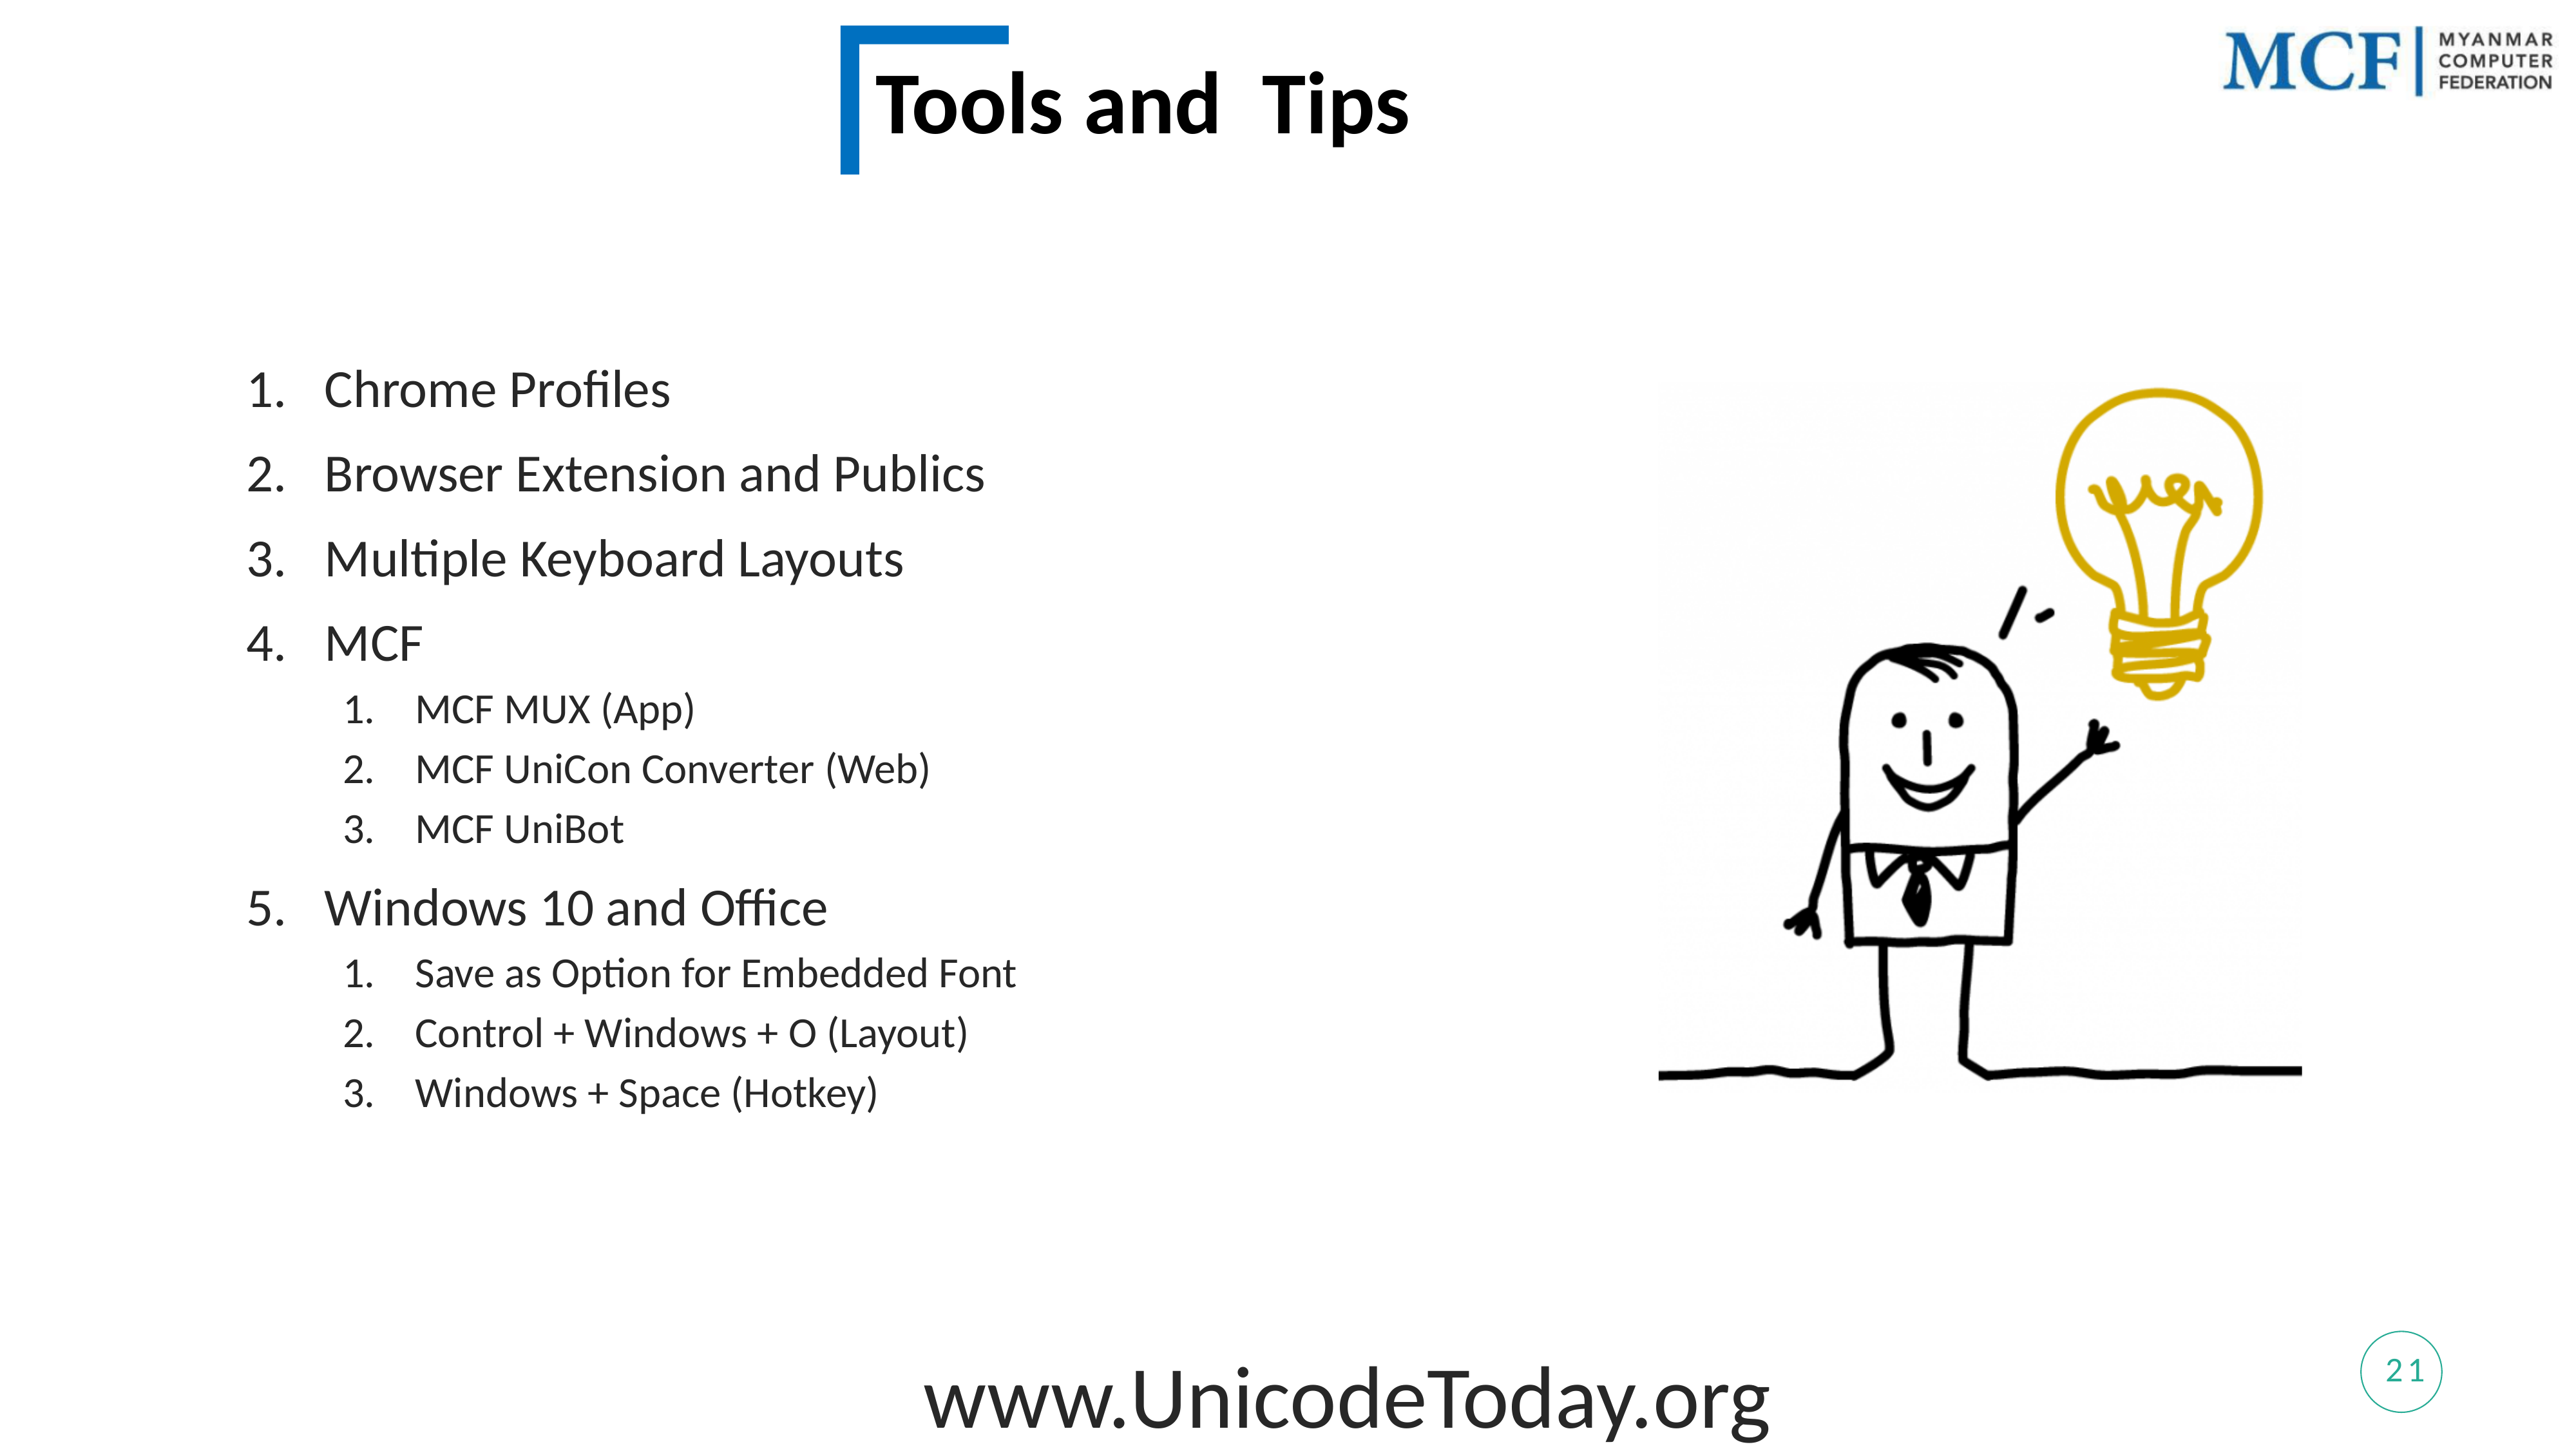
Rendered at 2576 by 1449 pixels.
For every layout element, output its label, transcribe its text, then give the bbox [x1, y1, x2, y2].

text_box www.UnicodeToday.org [914, 1334, 1782, 1449]
title Tools and Tips [866, 30, 2124, 180]
picture [2218, 26, 2560, 100]
picture [1658, 381, 2302, 1094]
list Chrome Profiles Browser Extension and Publics Multiple Keyboard Layouts MCF MCF MUX (App) MCF UniCon Converter (Web) MCF UniBot Windows 10 and Office Save as Option for Embedded Font Control + Windows + O (Layout) Windows + Space (Hotkey) [236, 355, 1772, 1294]
